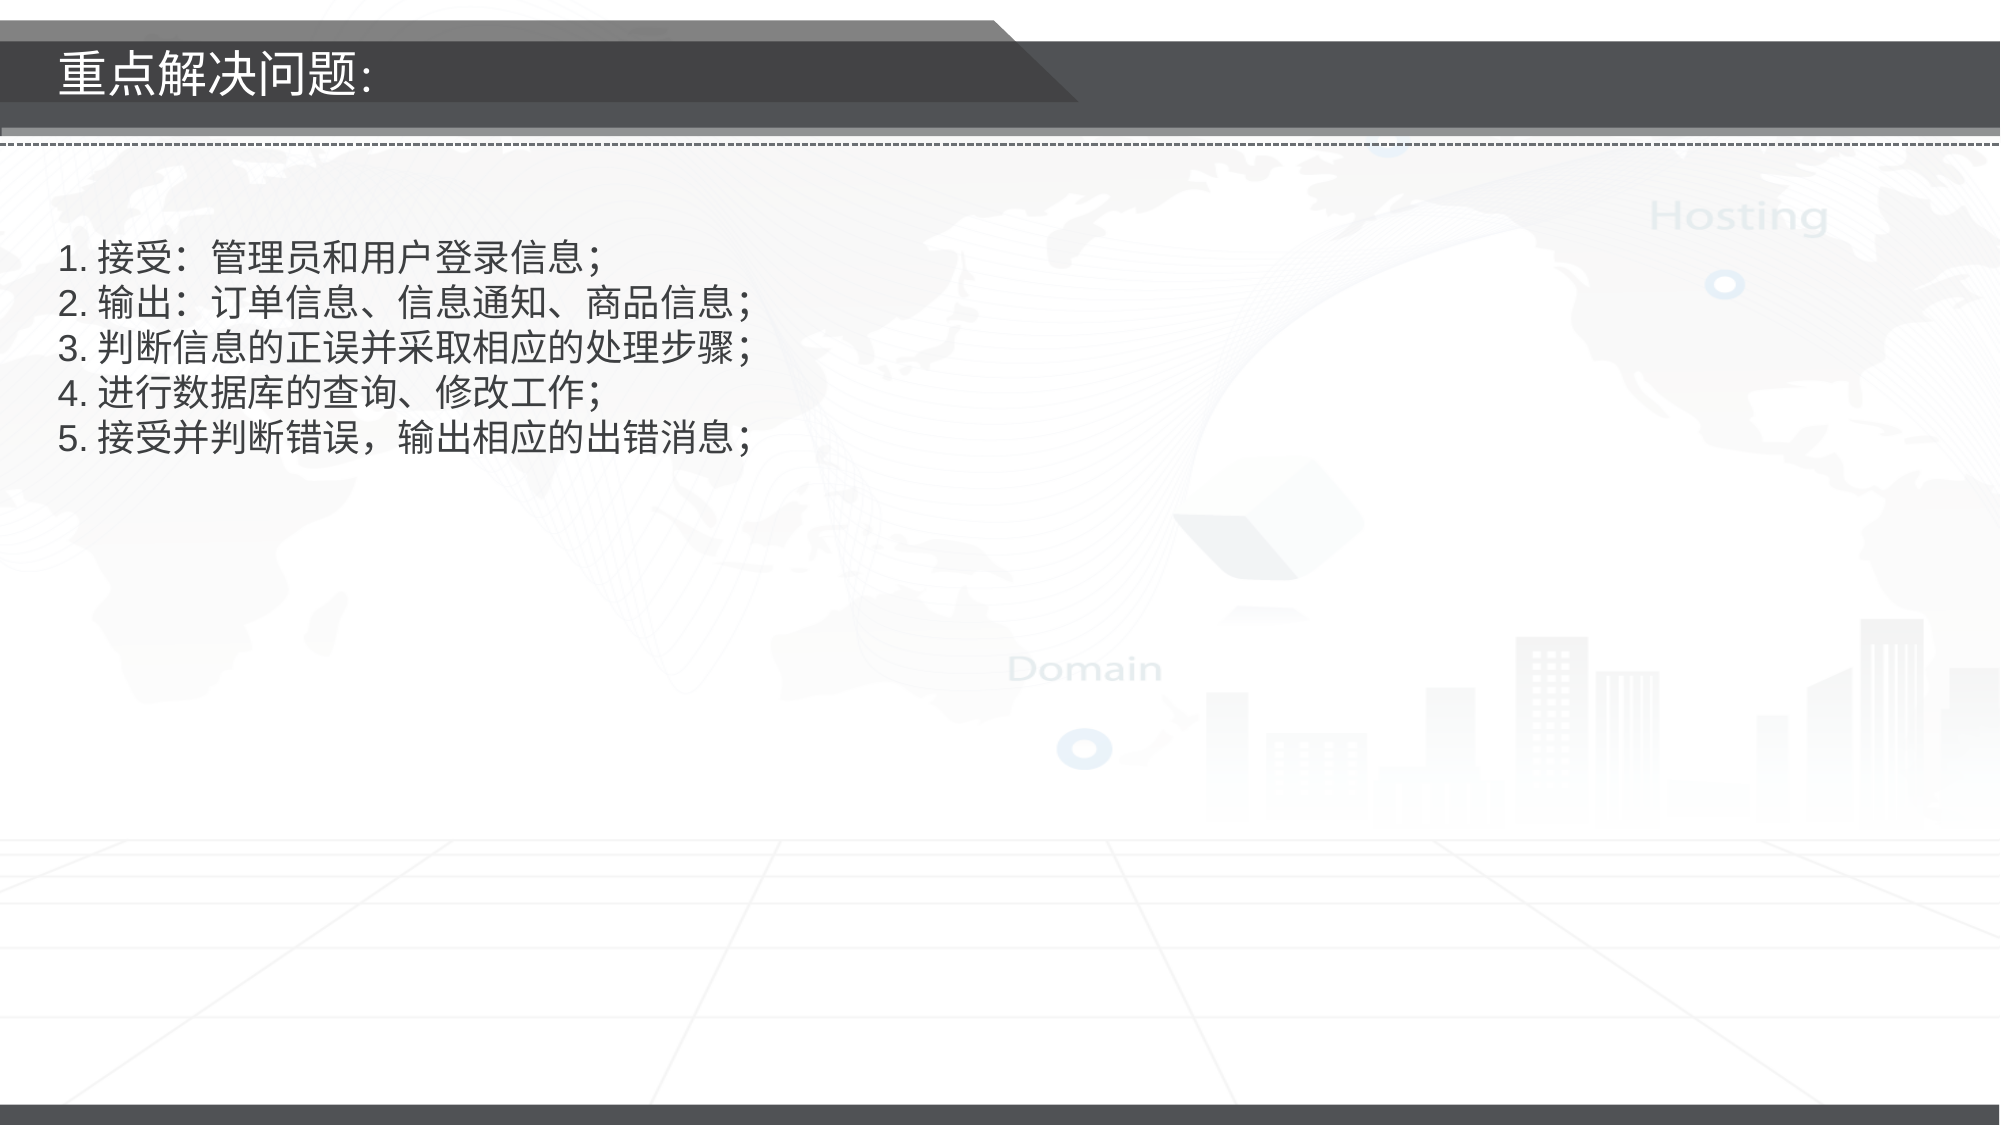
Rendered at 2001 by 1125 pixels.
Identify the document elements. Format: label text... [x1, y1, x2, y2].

text_box 1.接受：管理员和用户登录信息； 2.输出：订单信息、信息通知、商品信息； 3.判断信息的正误并采取相应的处理步骤； 4.进行数据库的查询、修改工作； 5.接受并判断错误，输出相应的出错消息； [42, 181, 1925, 511]
text_box 重点解决问题： [42, 35, 690, 110]
